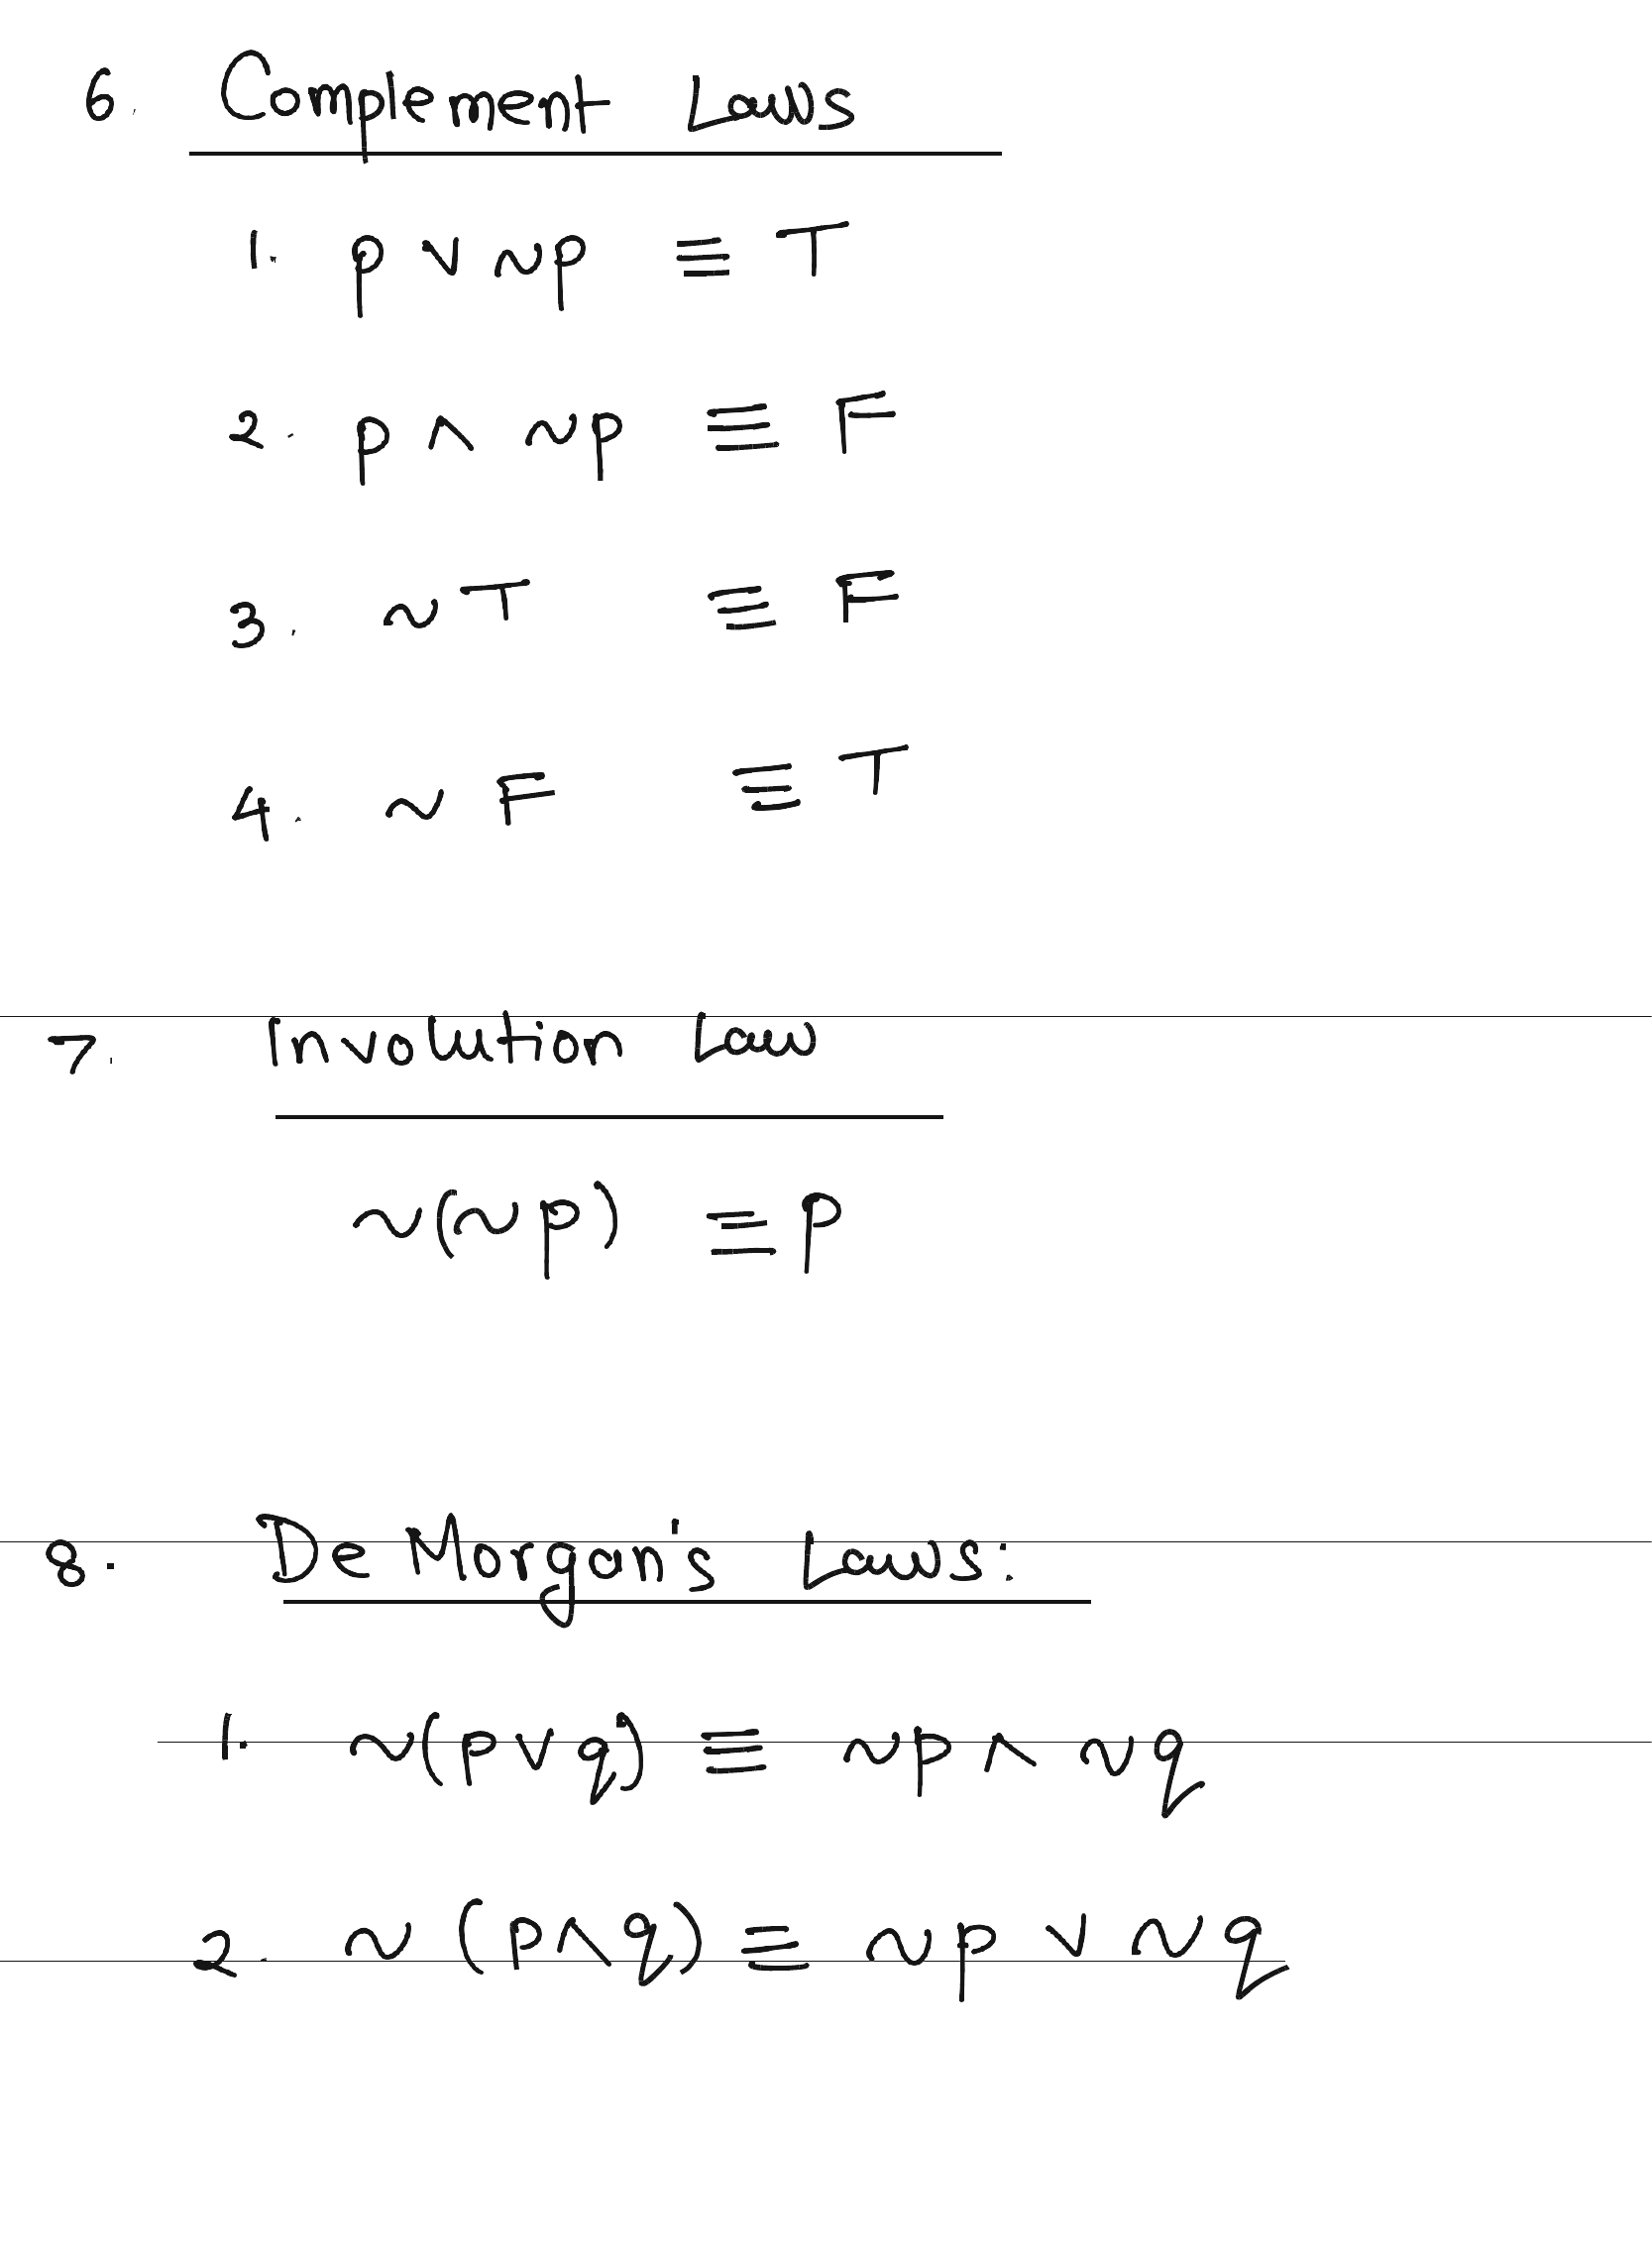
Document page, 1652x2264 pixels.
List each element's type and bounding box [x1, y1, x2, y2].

picture [554, 235, 586, 311]
picture [835, 391, 896, 454]
picture [193, 1930, 238, 1978]
picture [345, 1922, 411, 1960]
picture [589, 1548, 622, 1579]
picture [957, 1922, 996, 2002]
text_box [723, 1021, 817, 1058]
text_box [701, 1729, 764, 1755]
picture [352, 235, 385, 318]
text_box [705, 1763, 767, 1774]
text_box [130, 108, 138, 116]
picture [232, 785, 270, 842]
text_box [552, 1030, 622, 1066]
picture [228, 409, 264, 449]
text_box [1154, 1728, 1206, 1819]
text_box [674, 237, 722, 248]
text_box [999, 1542, 1007, 1553]
text_box [841, 1539, 941, 1581]
picture [45, 1539, 85, 1587]
text_box [710, 1247, 777, 1256]
text_box [260, 1955, 268, 1965]
text_box [803, 1529, 850, 1591]
picture [1080, 1735, 1134, 1776]
picture [384, 599, 438, 629]
picture [865, 1928, 932, 1966]
picture [350, 1732, 414, 1761]
picture [229, 602, 265, 648]
picture [525, 412, 577, 446]
picture [421, 1712, 443, 1786]
picture [775, 221, 849, 277]
text_box [747, 1960, 811, 1972]
picture [687, 1547, 715, 1593]
picture [462, 1731, 496, 1786]
text_box [741, 1925, 800, 1954]
picture [984, 1733, 1037, 1772]
text_box [293, 816, 302, 825]
text_box [687, 74, 815, 133]
picture [707, 402, 767, 417]
picture [357, 416, 389, 486]
picture [308, 83, 353, 125]
picture [631, 1546, 663, 1582]
picture [460, 579, 530, 621]
picture [405, 1513, 467, 1581]
text_box [107, 1562, 114, 1570]
picture [540, 1199, 580, 1281]
text_box [239, 1740, 250, 1750]
picture [85, 66, 114, 121]
text_box [706, 1210, 770, 1230]
picture [914, 1726, 951, 1797]
text_box [740, 785, 802, 811]
picture [592, 412, 622, 482]
picture [47, 1035, 96, 1075]
text_box [708, 421, 771, 432]
picture [514, 1727, 554, 1770]
picture [834, 569, 899, 623]
text_box [221, 1710, 232, 1763]
picture [948, 1539, 982, 1581]
picture [341, 1031, 377, 1064]
text_box [683, 269, 732, 278]
text_box [358, 88, 385, 167]
text_box [286, 431, 294, 440]
text_box [539, 1541, 577, 1629]
picture [474, 1543, 500, 1579]
picture [256, 1514, 318, 1583]
picture [268, 1017, 281, 1067]
text_box [496, 772, 558, 826]
picture [510, 1542, 534, 1582]
text_box [671, 1518, 680, 1537]
picture [1132, 1915, 1203, 1958]
text_box [816, 88, 855, 131]
text_box [448, 74, 611, 134]
picture [385, 789, 444, 820]
picture [732, 763, 792, 777]
text_box [463, 1201, 519, 1235]
picture [837, 744, 910, 795]
picture [428, 415, 475, 452]
picture [593, 1181, 617, 1249]
text_box [250, 229, 259, 272]
picture [1046, 1913, 1086, 1957]
picture [221, 49, 300, 120]
picture [353, 1207, 423, 1239]
picture [459, 1898, 484, 1975]
text_box [107, 1057, 115, 1065]
text_box [436, 1189, 459, 1261]
text_box [1003, 1573, 1015, 1582]
text_box [578, 1712, 643, 1805]
text_box [427, 1010, 543, 1064]
text_box [726, 620, 779, 630]
text_box [623, 1901, 703, 1986]
picture [422, 237, 459, 277]
text_box [715, 441, 780, 452]
text_box [676, 253, 730, 262]
picture [494, 242, 542, 278]
picture [332, 1542, 370, 1578]
picture [557, 1917, 612, 1967]
text_box [288, 628, 298, 636]
text_box [509, 1916, 542, 1973]
picture [802, 1192, 841, 1274]
text_box [270, 253, 277, 264]
picture [842, 1731, 900, 1764]
picture [386, 1034, 414, 1066]
text_box [695, 1011, 732, 1064]
picture [291, 1030, 329, 1064]
text_box [385, 68, 434, 124]
text_box [1224, 1915, 1291, 2000]
picture [708, 585, 770, 614]
